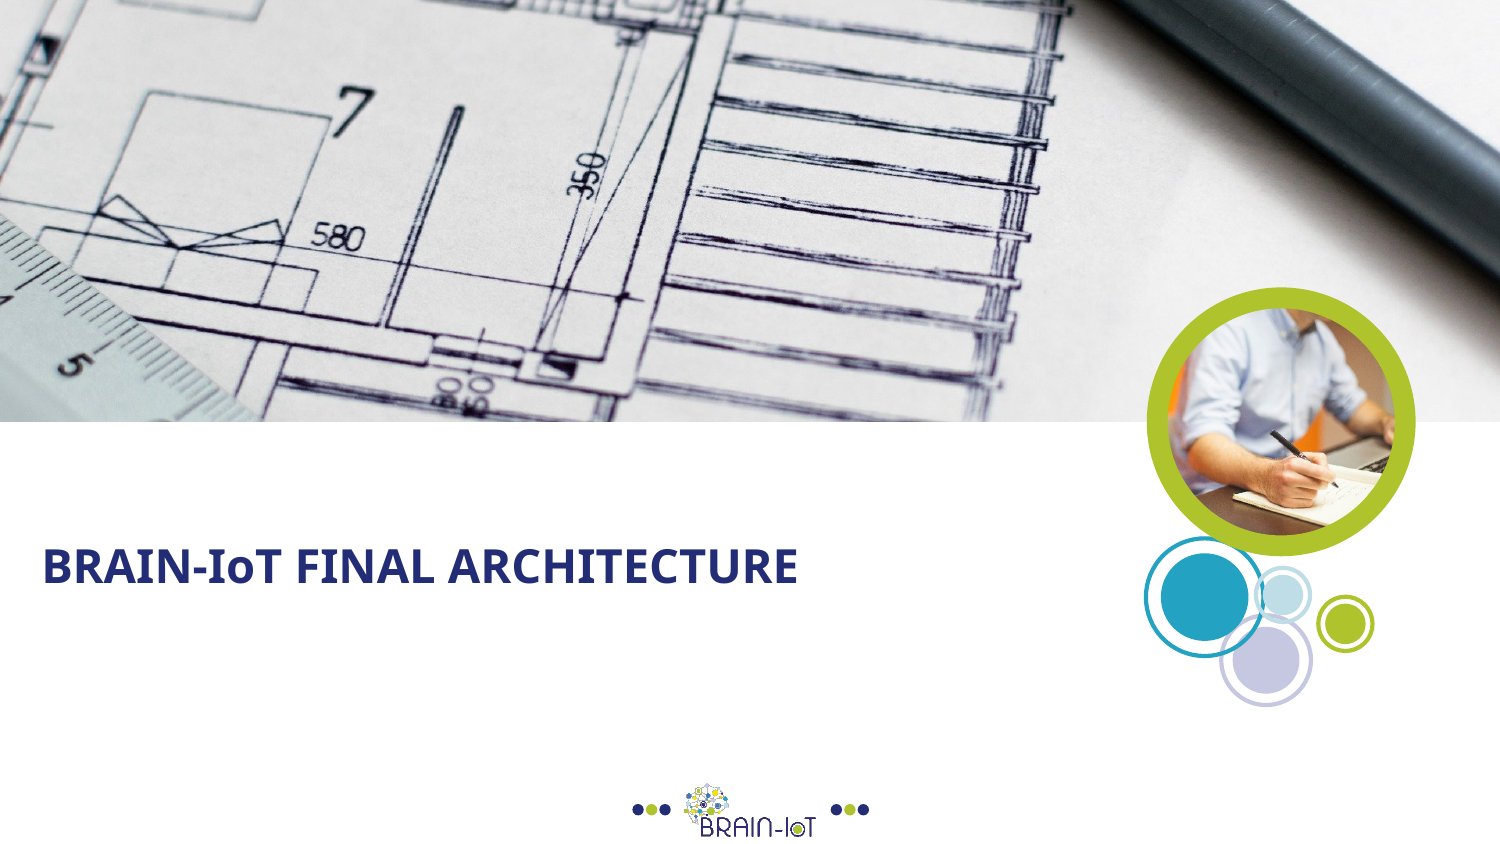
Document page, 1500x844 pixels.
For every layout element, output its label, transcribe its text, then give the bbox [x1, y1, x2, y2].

picture [684, 783, 816, 837]
title BRAIN-IoT final Architecture [41, 536, 1421, 594]
picture [0, 0, 1500, 547]
